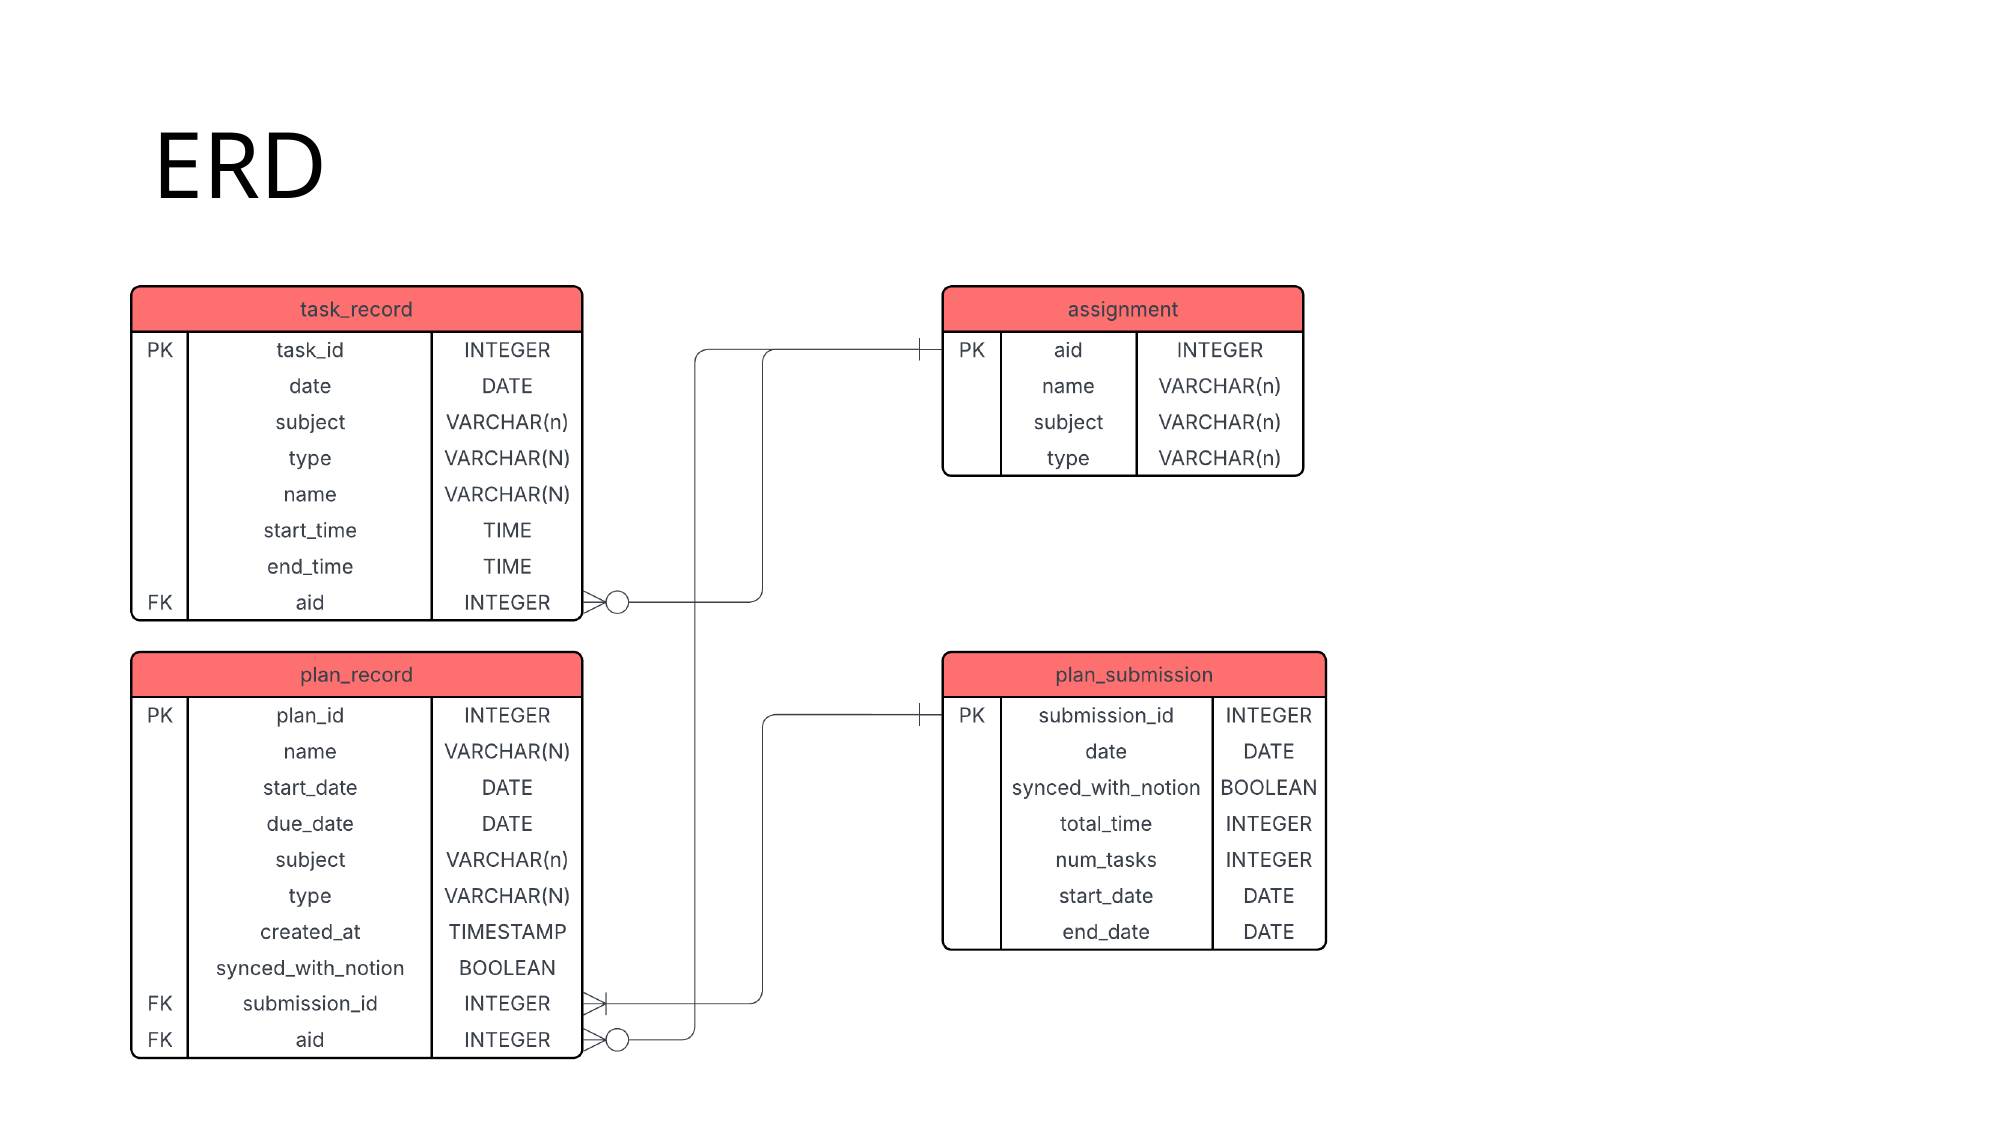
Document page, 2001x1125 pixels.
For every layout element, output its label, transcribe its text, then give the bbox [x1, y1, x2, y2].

title ERD [137, 59, 1863, 278]
picture [85, 240, 1372, 1103]
